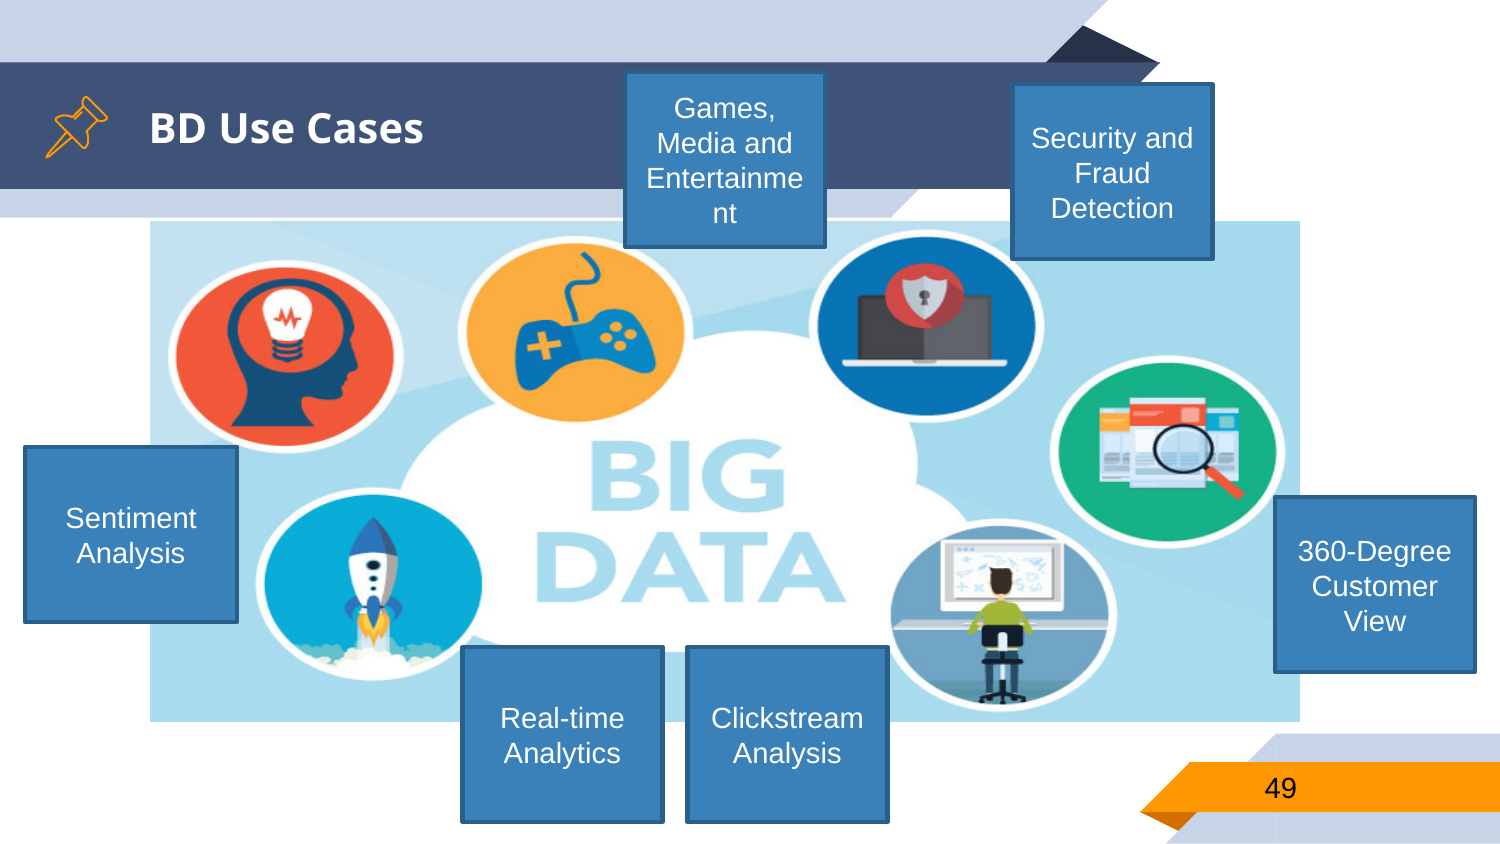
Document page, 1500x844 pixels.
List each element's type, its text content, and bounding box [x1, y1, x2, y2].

text_box Security and Fraud Detection [1010, 82, 1215, 220]
picture [149, 221, 1301, 723]
title BD Use Cases [133, 64, 1035, 190]
slide_number 49 [1249, 760, 1494, 813]
text_box Sentiment Analysis [23, 445, 144, 624]
text_box 360-Degree Customer View [1304, 495, 1477, 674]
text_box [45, 96, 108, 158]
text_box Games, Media and Entertainment [623, 70, 827, 220]
text_box Clickstream Analysis [685, 731, 890, 824]
text_box Real-time Analytics [460, 731, 665, 824]
